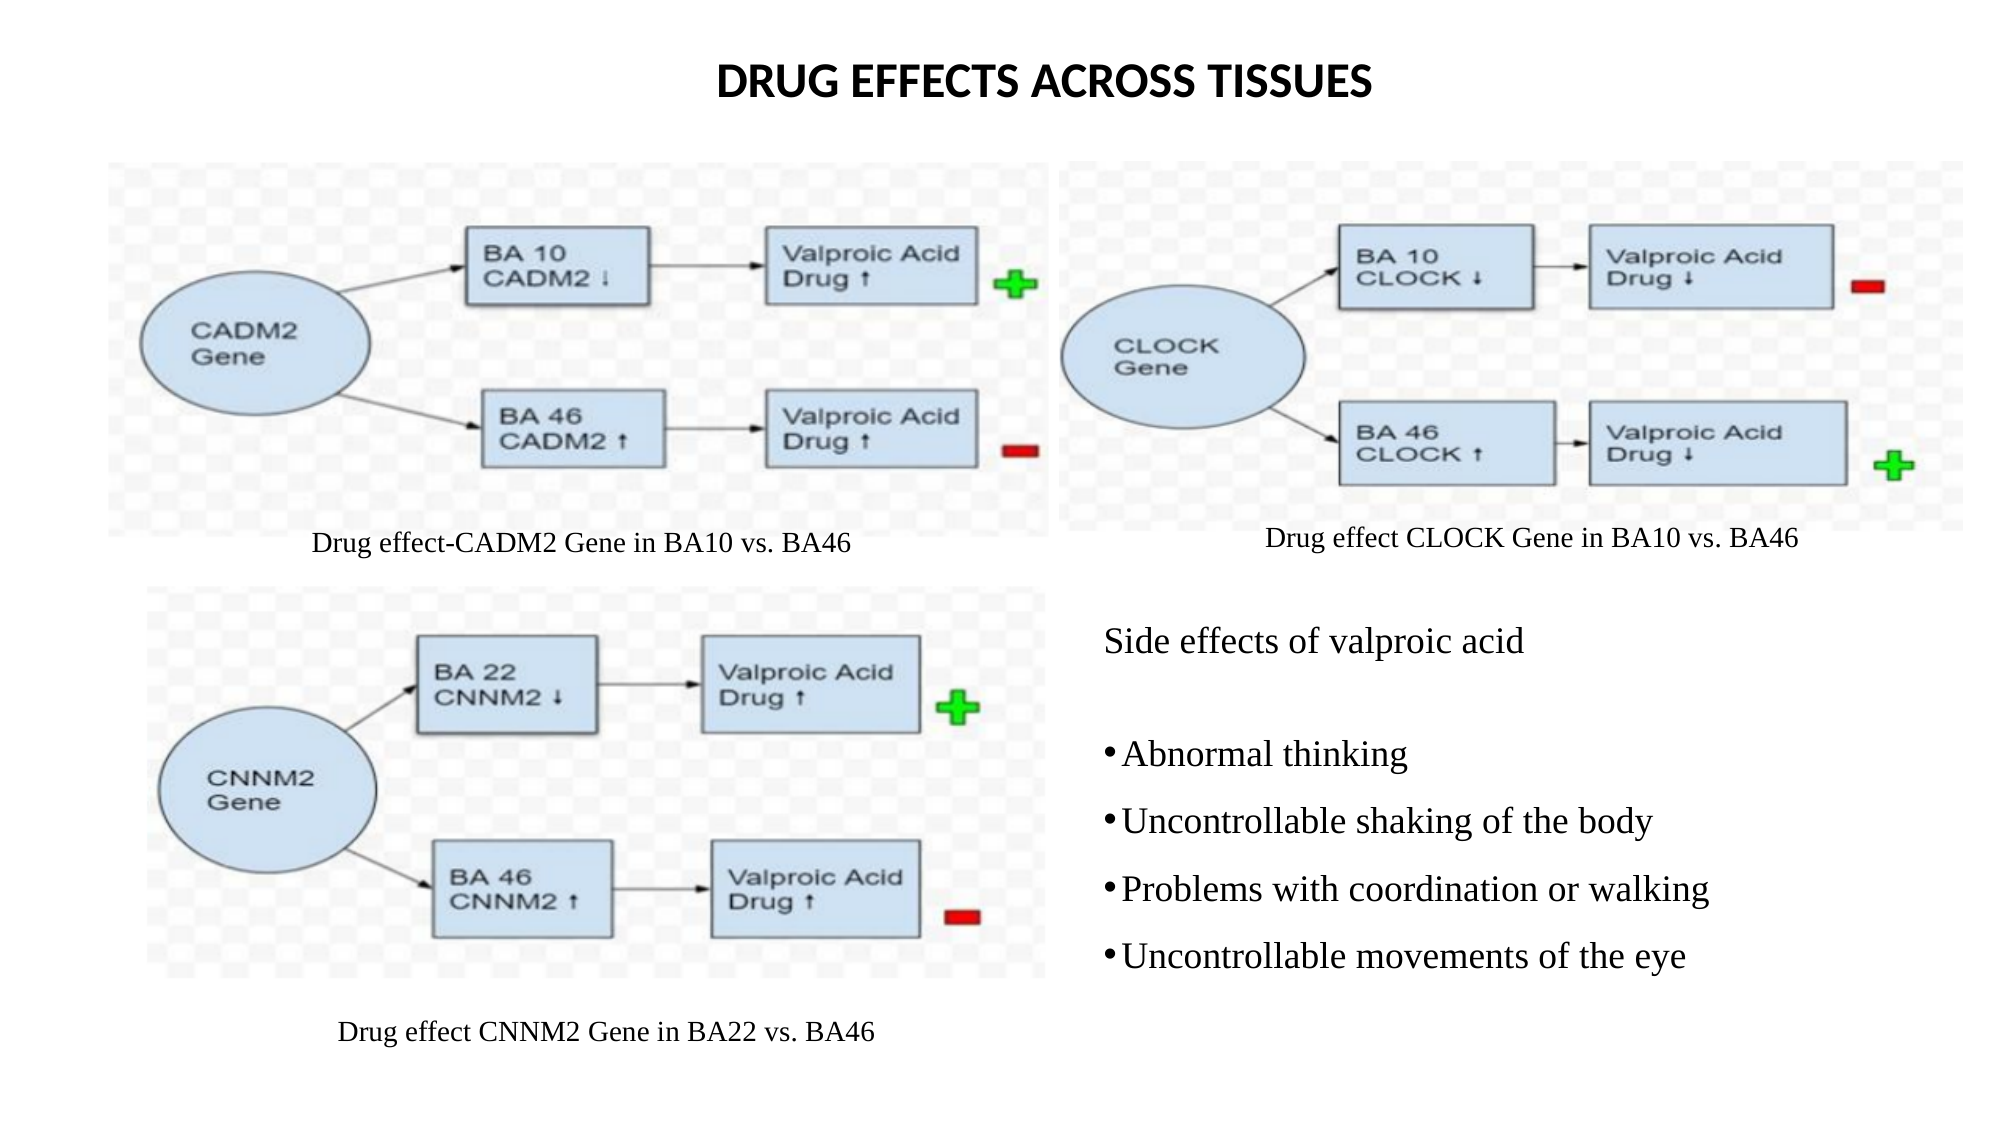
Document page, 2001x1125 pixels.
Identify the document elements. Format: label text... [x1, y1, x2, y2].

text_box DRUG EFFECTS ACROSS TISSUES [316, 39, 1785, 115]
text_box Drug effect CNNM2 Gene in BA22 vs. BA46 [179, 1004, 1034, 1055]
picture [104, 149, 1963, 994]
text_box Drug effect CLOCK Gene in BA10 vs. BA46 [1098, 510, 1967, 561]
text_box Side effects of valproic acid Abnormal thinking Uncontrollable shaking of the body Problems with coordination or walking Uncontrollable movements of the eye [1088, 609, 1967, 1029]
